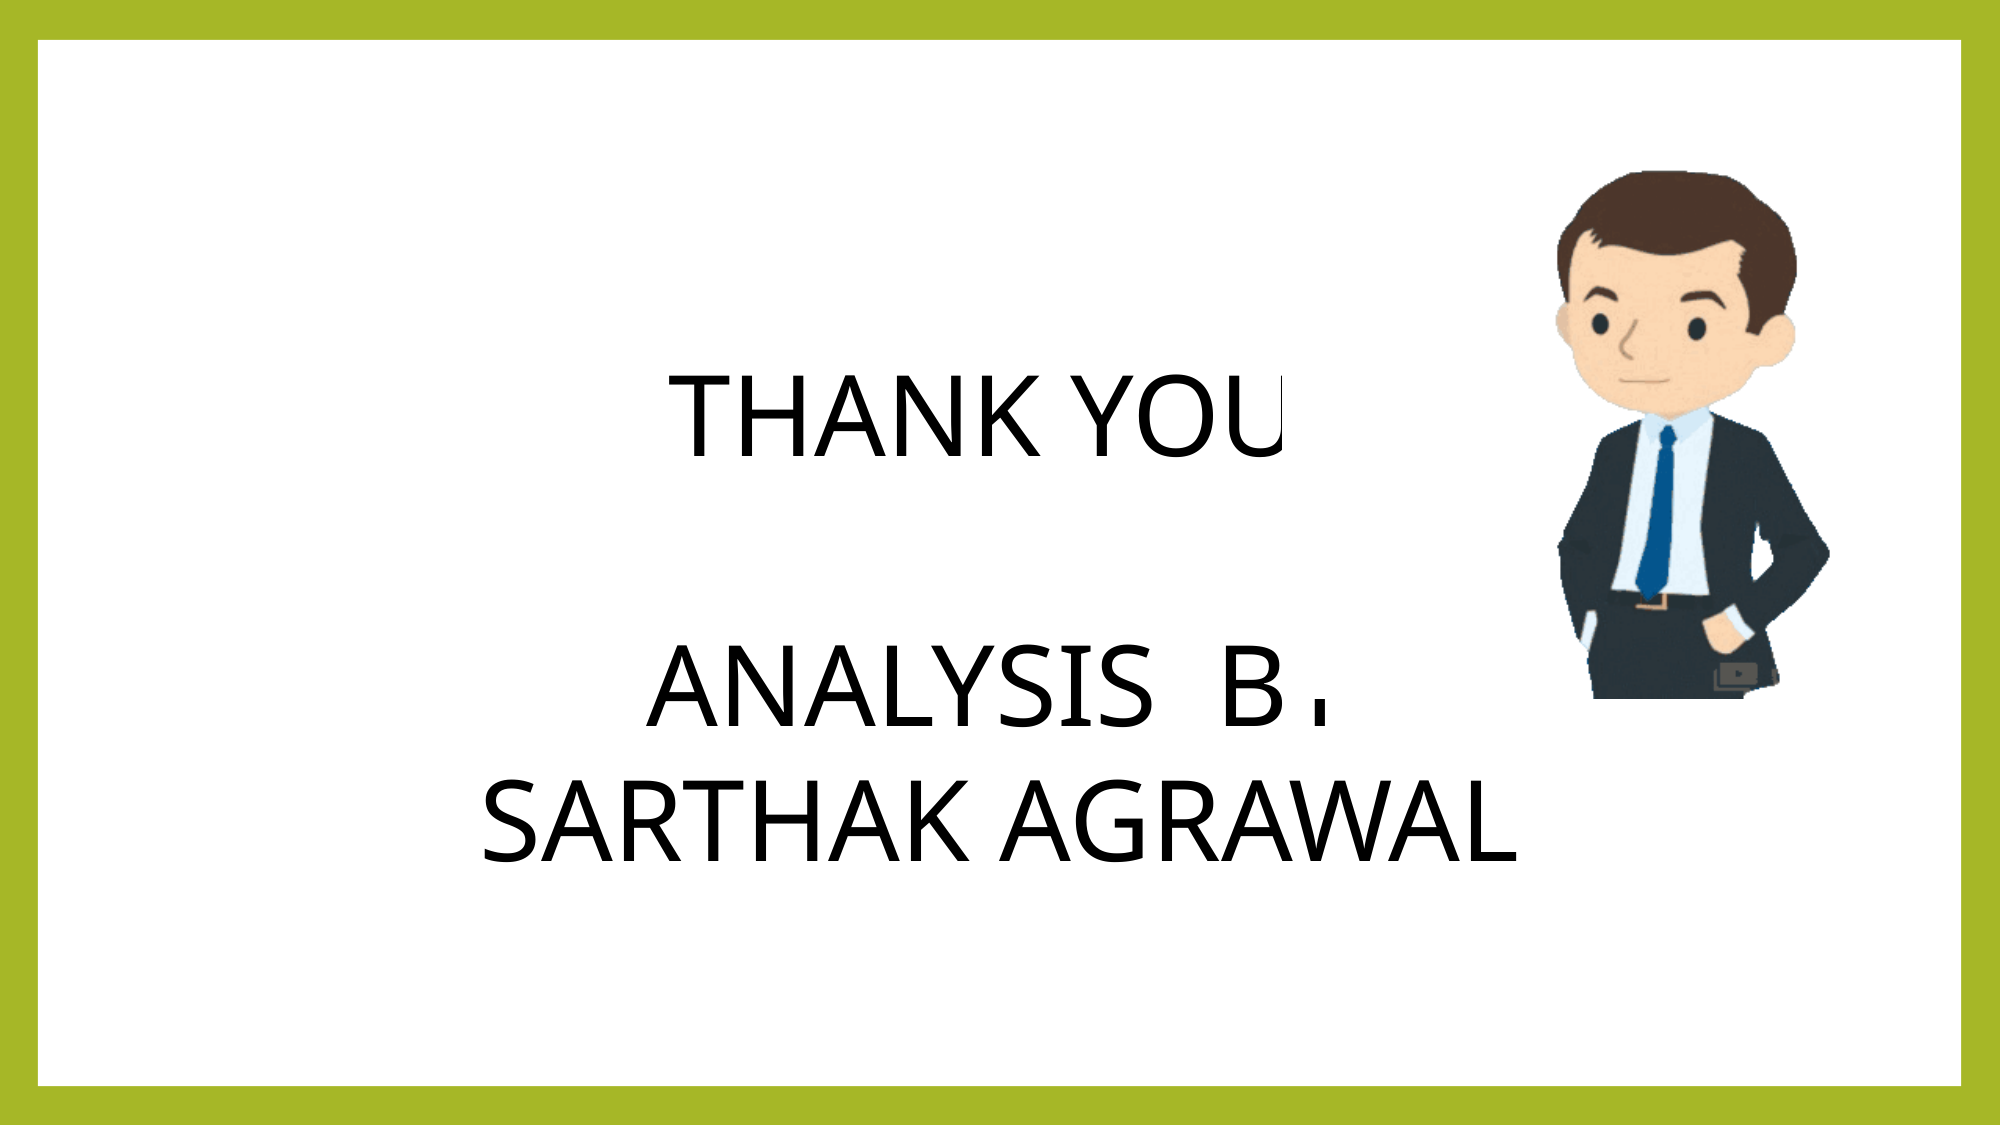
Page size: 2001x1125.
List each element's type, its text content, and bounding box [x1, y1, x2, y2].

text_box THANK YOU ANALYSIS BY SARTHAK AGRAWAL [382, 336, 1618, 892]
picture [1282, 135, 1927, 699]
